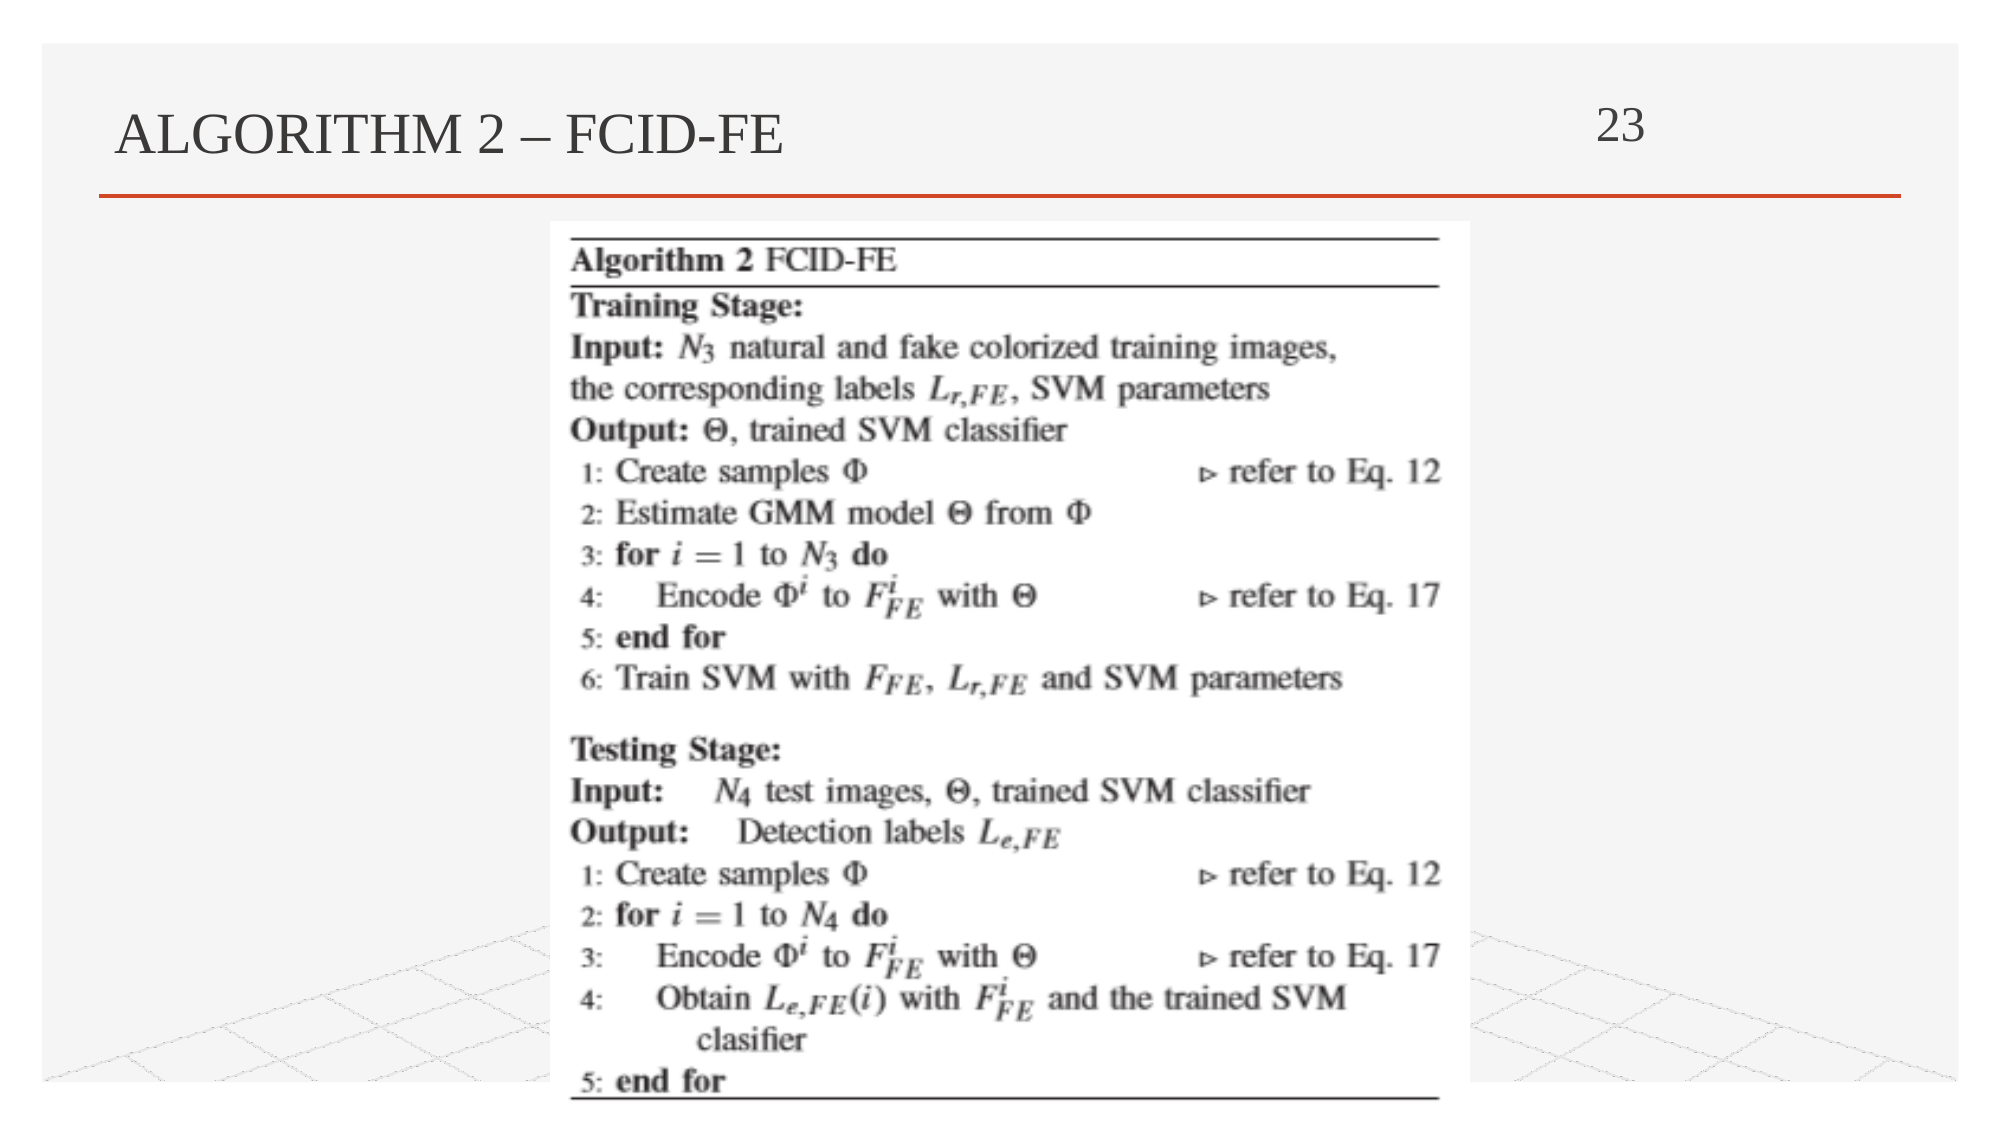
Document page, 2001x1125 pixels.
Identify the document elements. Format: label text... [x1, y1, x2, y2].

picture [44, 221, 1956, 1106]
text_box 23 [1580, 106, 1858, 167]
title ALGORITHM 2 – FCID-FE [99, 73, 1901, 197]
